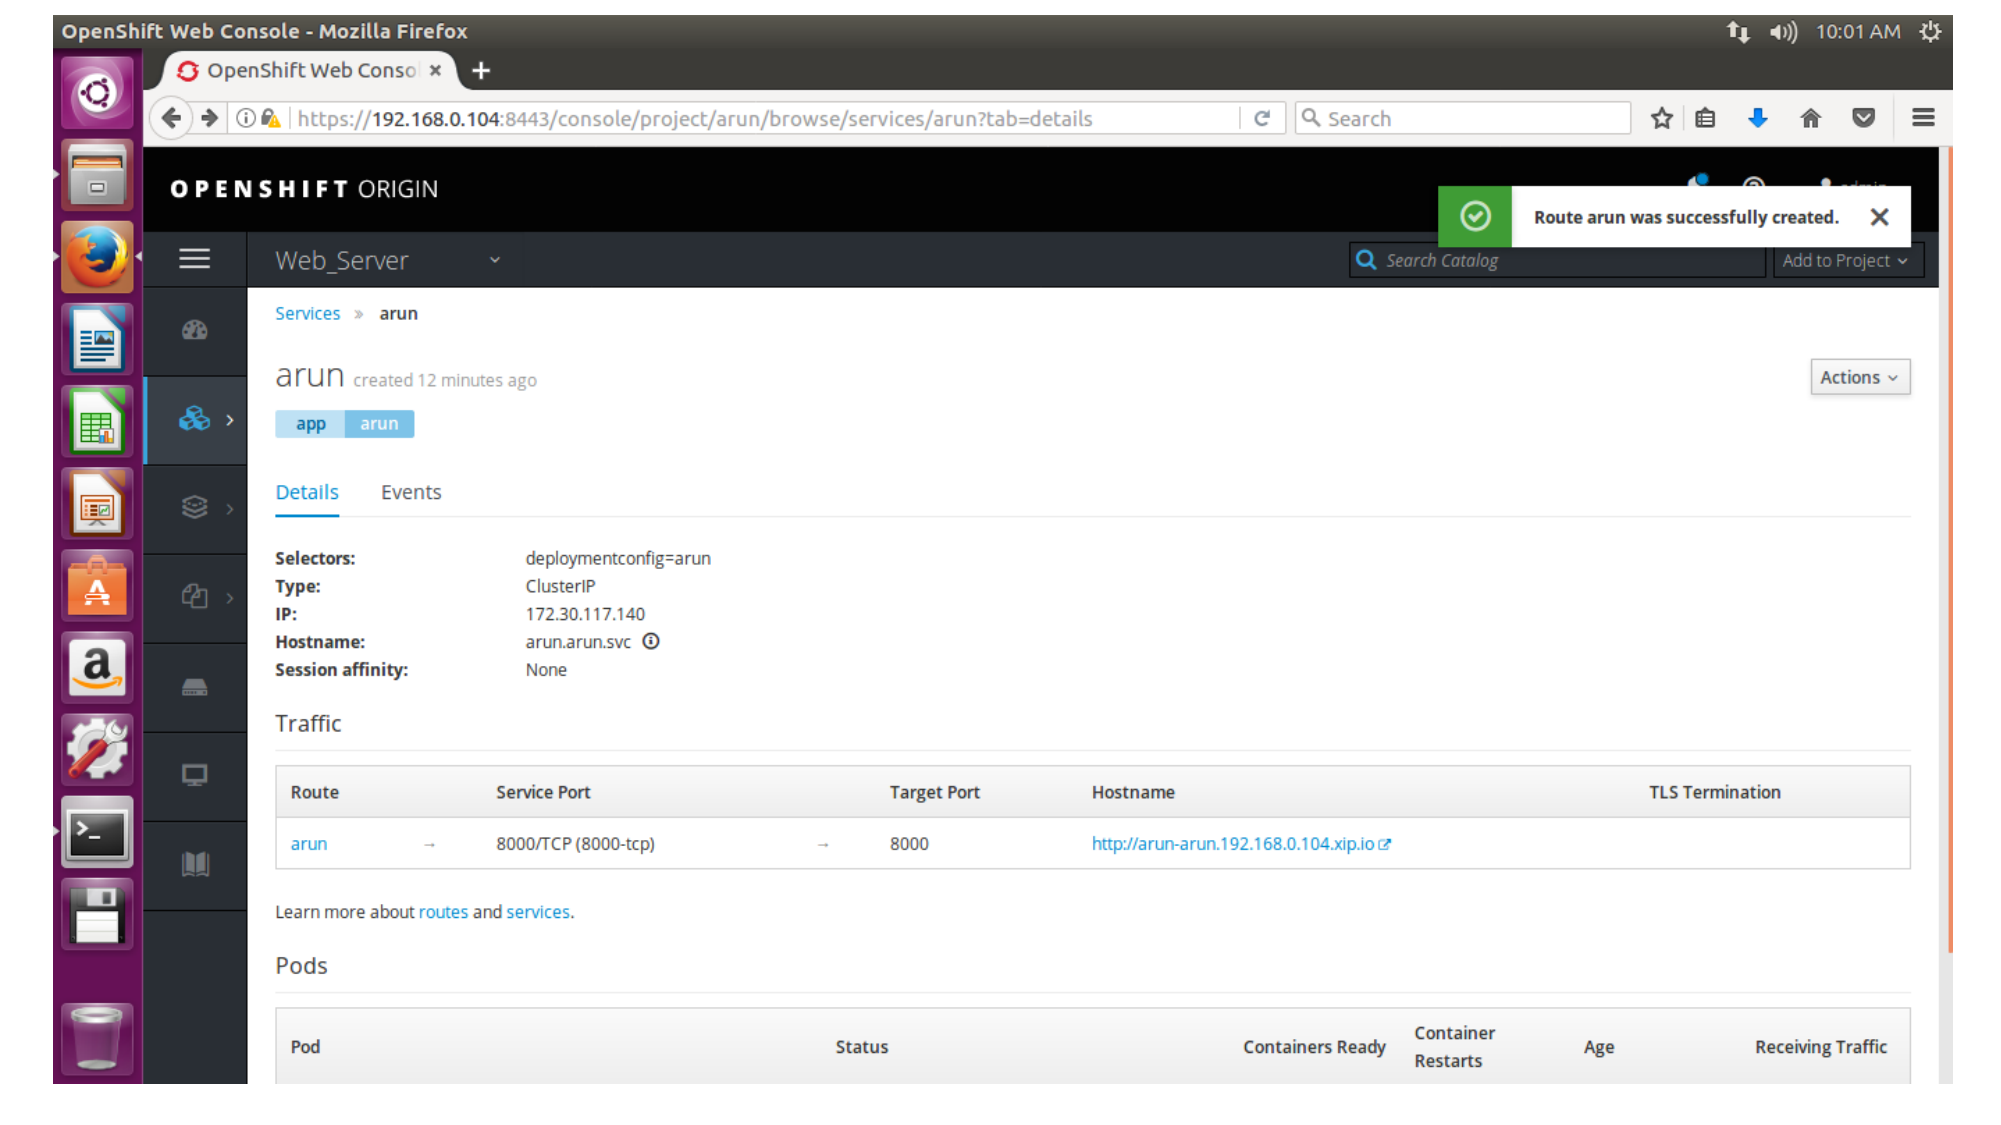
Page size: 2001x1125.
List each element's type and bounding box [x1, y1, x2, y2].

list [53, 15, 1953, 1084]
